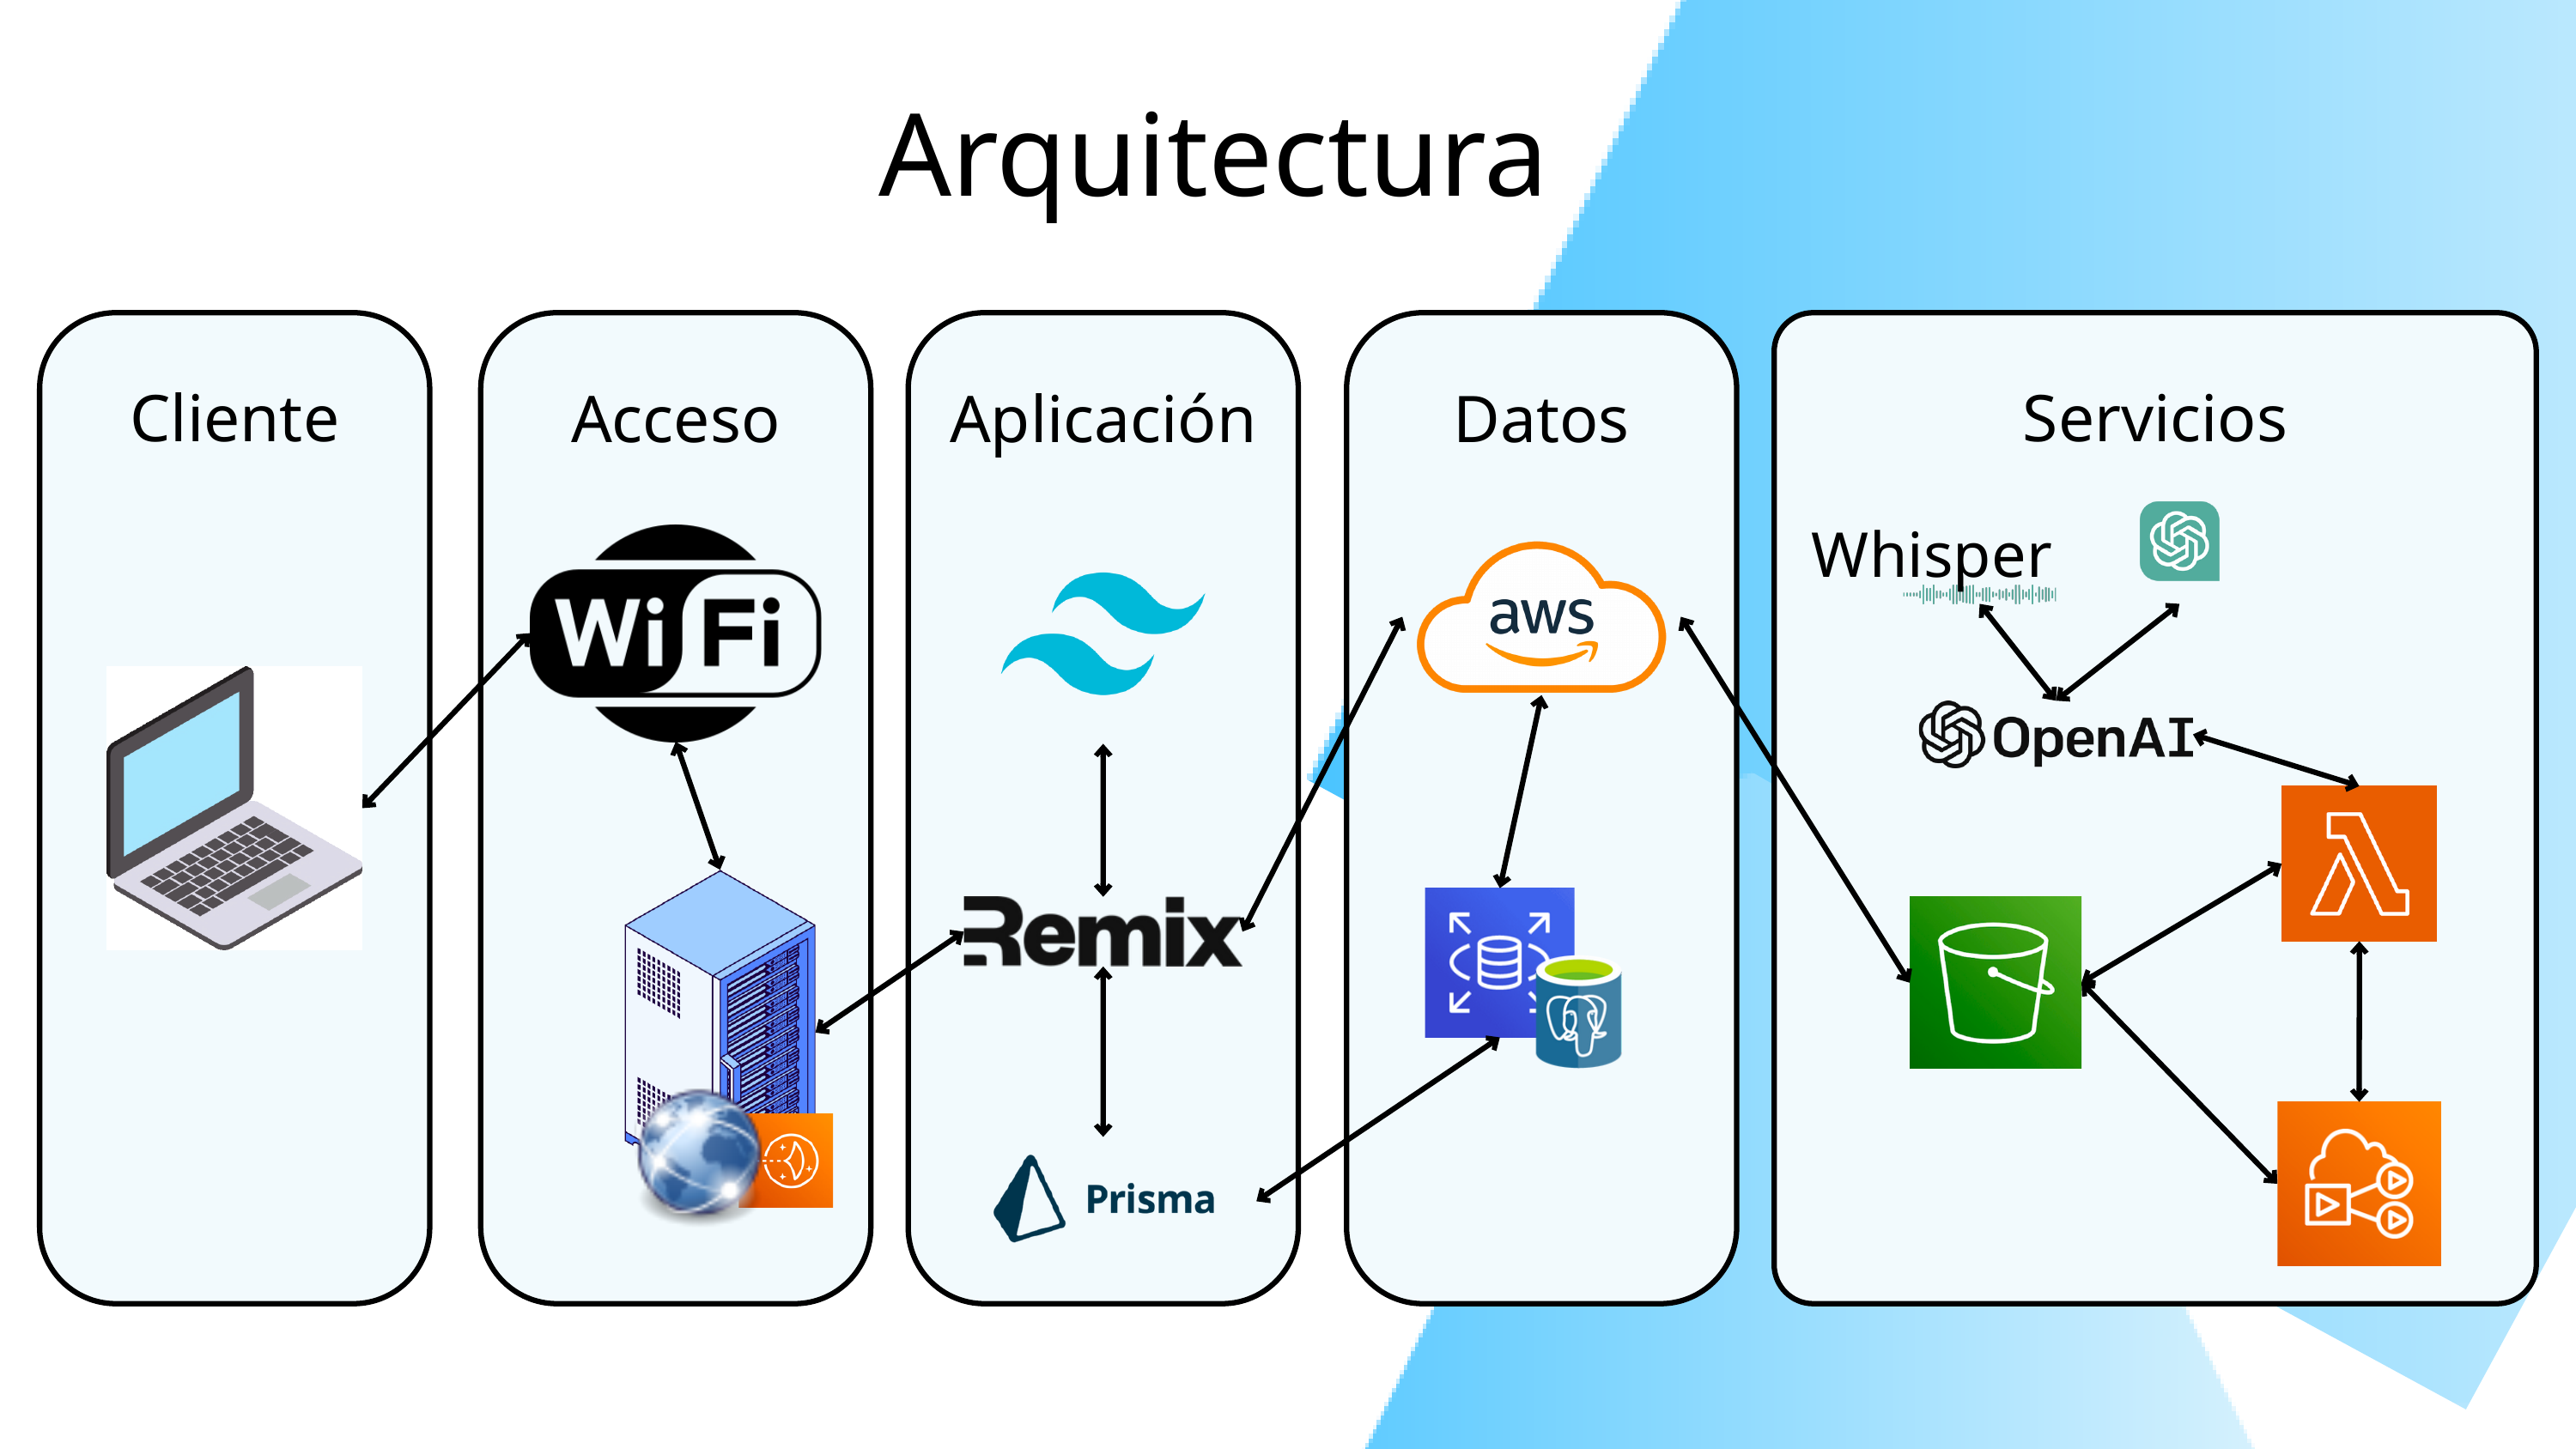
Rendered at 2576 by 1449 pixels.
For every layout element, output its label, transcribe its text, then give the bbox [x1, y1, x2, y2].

text_box [1303, 341, 1341, 785]
picture [106, 666, 363, 950]
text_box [480, 312, 872, 1304]
text_box Arquitectura [846, 58, 1583, 220]
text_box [1346, 312, 1737, 1304]
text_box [1773, 312, 2537, 1304]
text_box [1358, 0, 2576, 1270]
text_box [39, 312, 430, 1304]
text_box [1247, 765, 2486, 1449]
text_box [1317, 739, 1341, 798]
text_box [2437, 1311, 2520, 1410]
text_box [908, 312, 1299, 1304]
